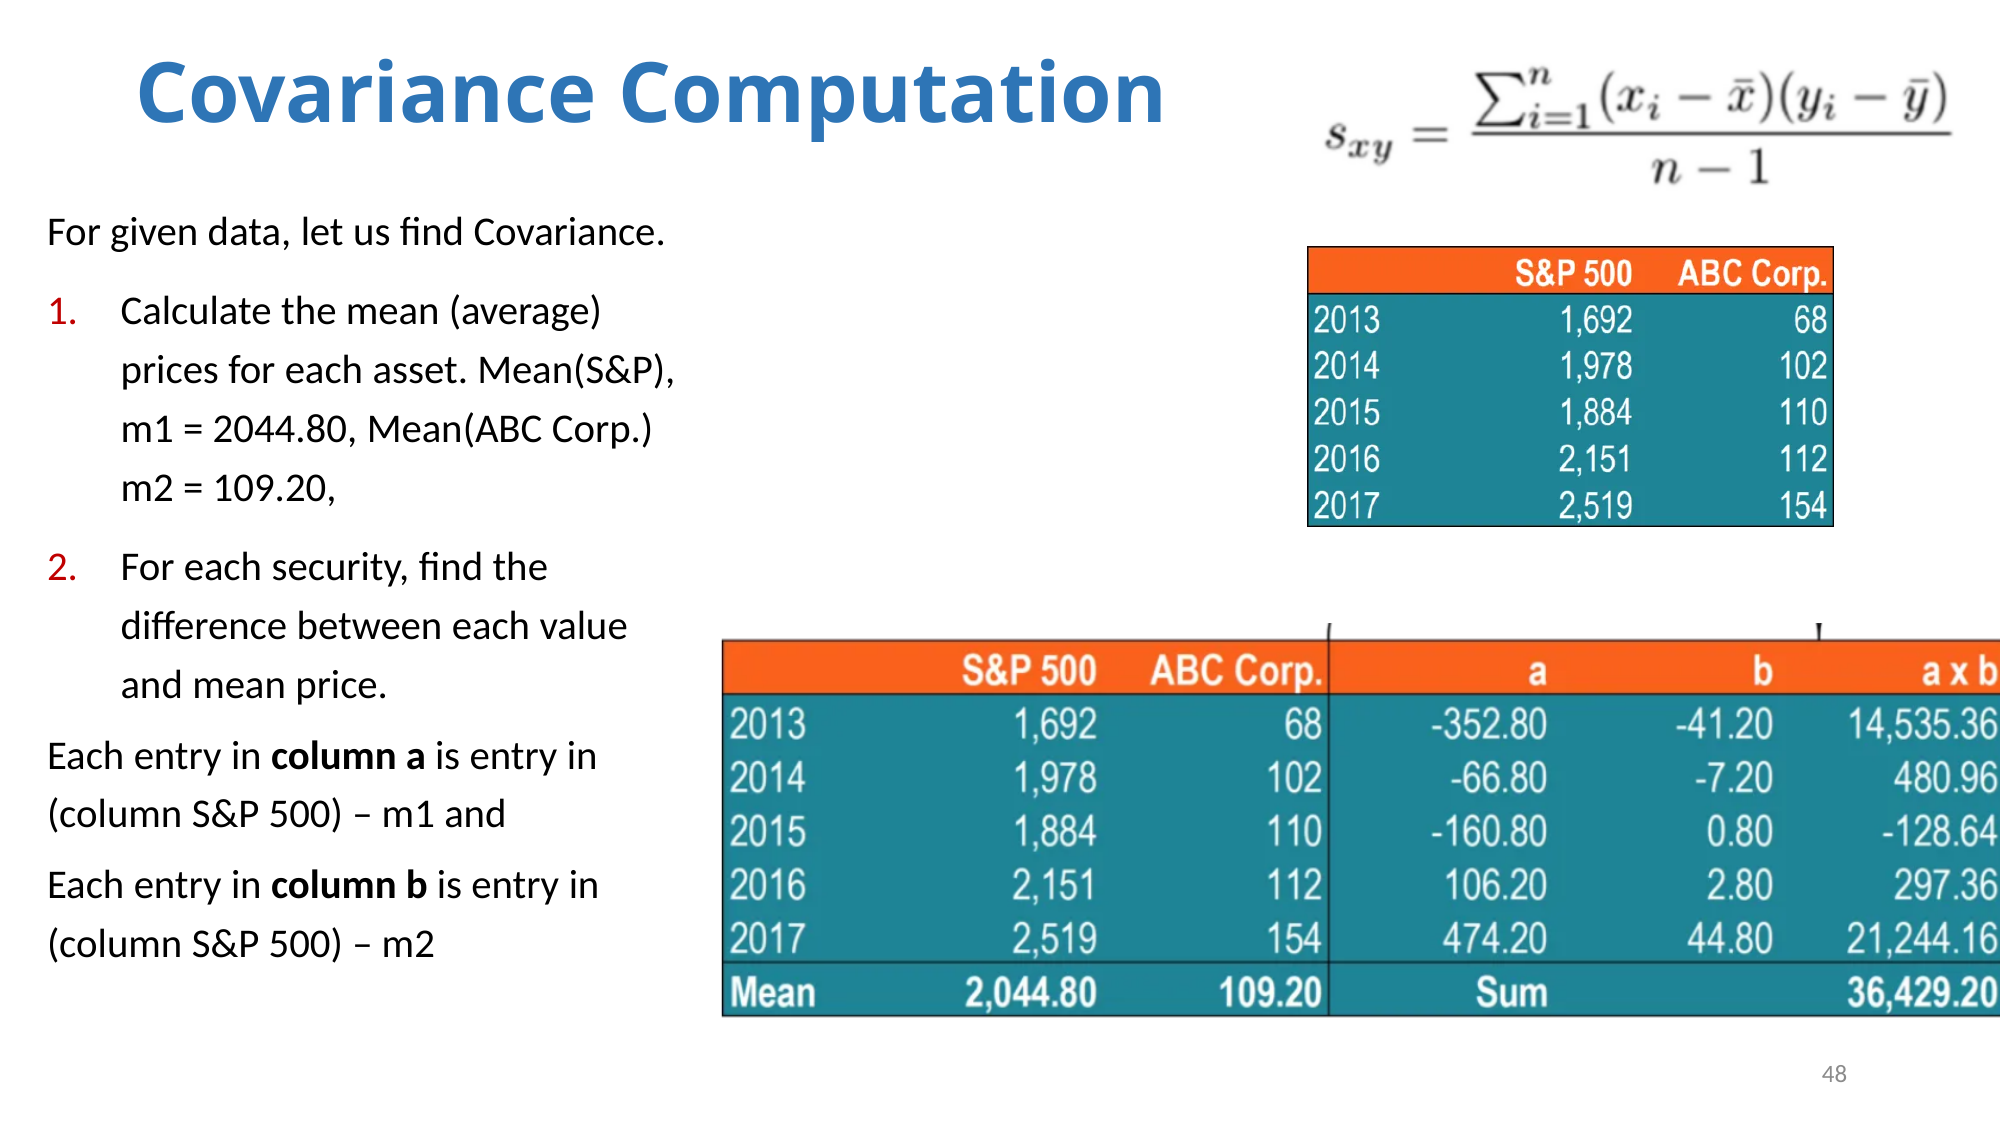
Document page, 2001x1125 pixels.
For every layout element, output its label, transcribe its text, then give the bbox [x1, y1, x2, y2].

slide_number 48 [1412, 1042, 1863, 1103]
picture [1307, 54, 1968, 206]
picture [1307, 246, 1834, 527]
list For given data, let us find Covariance. Calculate the mean (average) prices for each asset. Mean(S&P), m1 = 2044.80, Mean(ABC Corp.) m2 = 109.20, For each security, find the difference between each value and mean price. Each entry in column a is entry in (column S&P 500) – m1 and Each entry in column b is entry in (column S&P 500) – m2 [32, 187, 693, 1027]
text_box Covariance Computation [120, 43, 1553, 149]
picture [710, 623, 2000, 1027]
